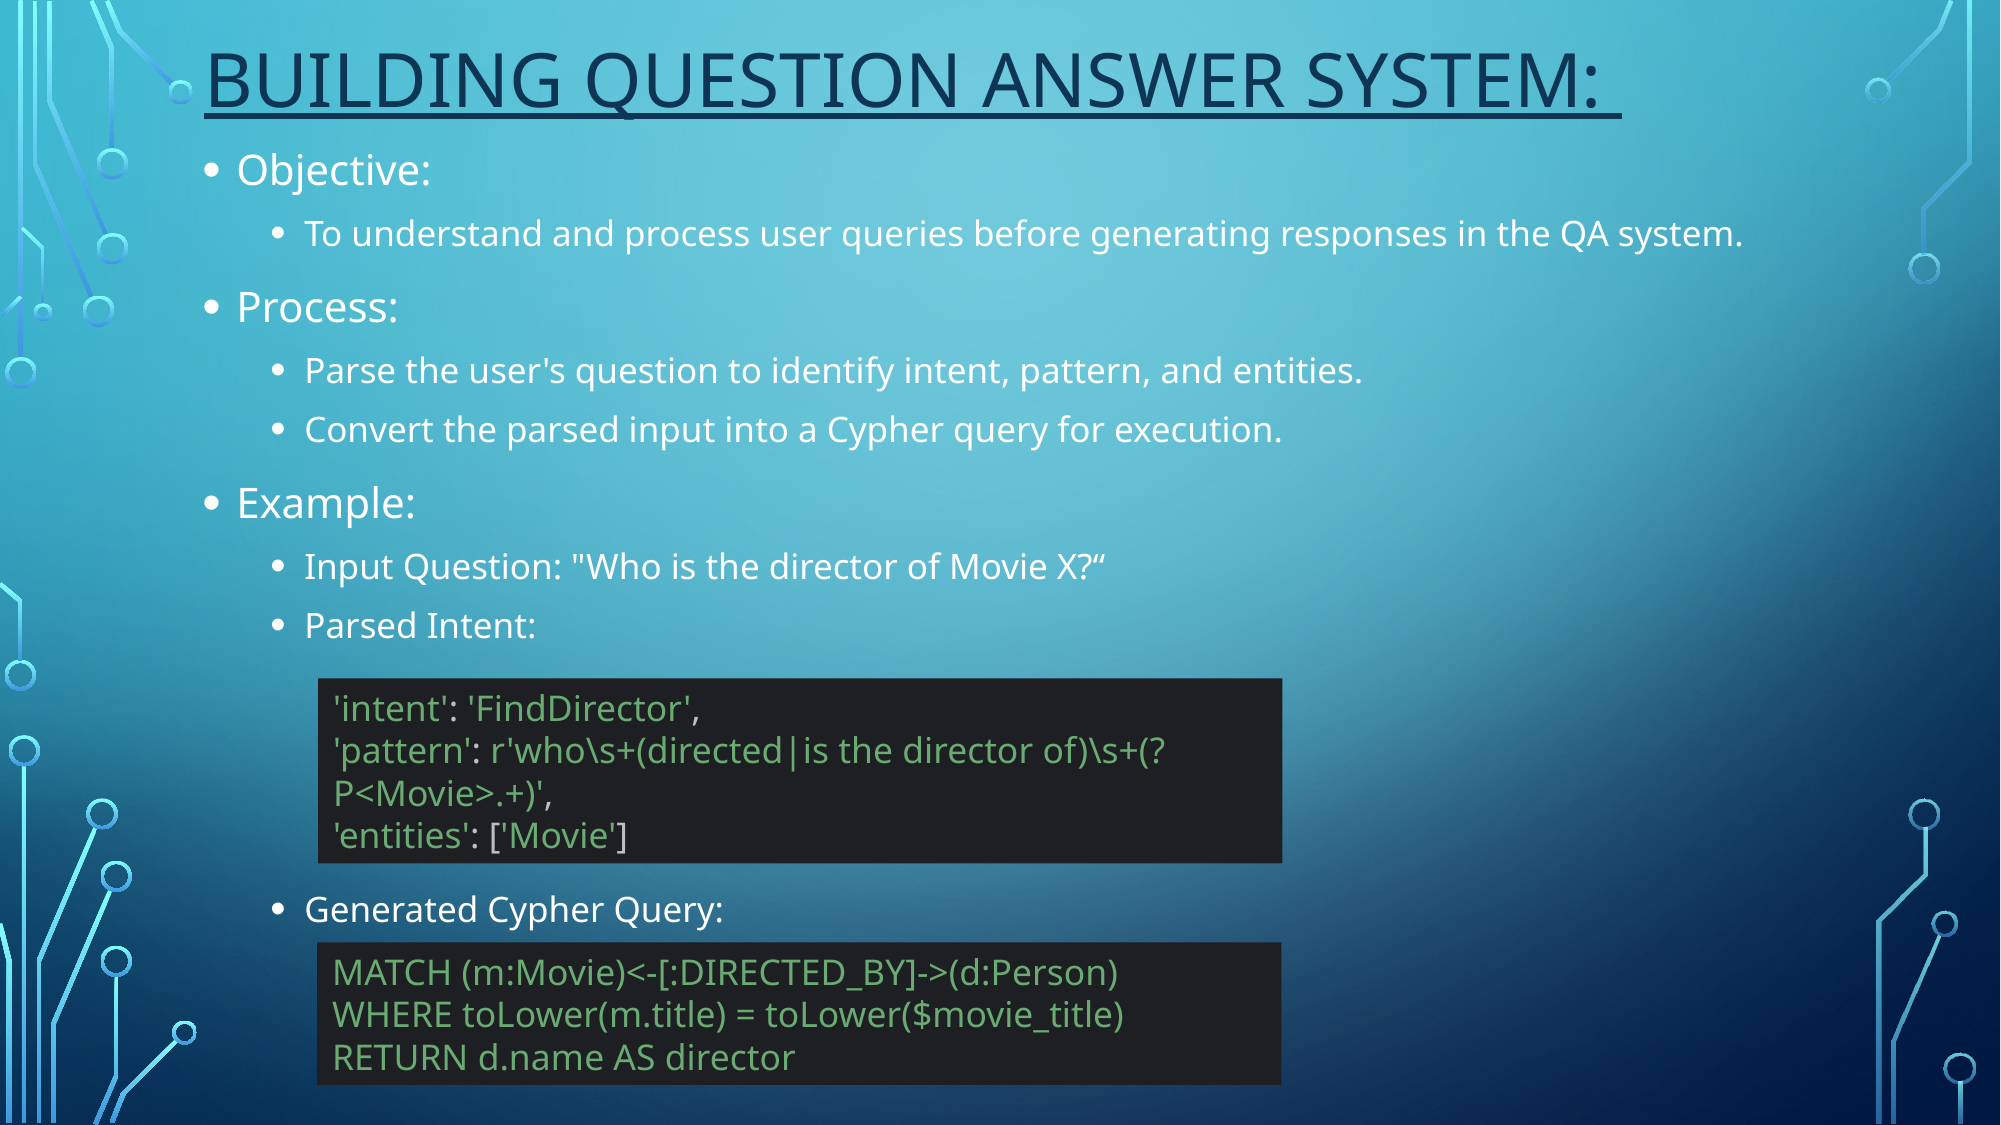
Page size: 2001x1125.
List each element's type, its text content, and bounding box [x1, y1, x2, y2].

list Objective: To understand and process user queries before generating responses in the QA system. Process: Parse the user's question to identify intent, pattern, and entities. Convert the parsed input into a Cypher query for execution. Example: Input Question: "Who is the director of Movie X?“ Parsed Intent: Generated Cypher Query: [187, 126, 1813, 942]
text_box MATCH (m:Movie)<-[:DIRECTED_BY]->(d:Person) WHERE toLower(m.title) = toLower($movie_title) RETURN d.name AS director [317, 942, 1282, 1085]
title Building Question answer system: [189, 24, 1815, 142]
text_box 'intent': 'FindDirector', 'pattern': r'who\s+(directed|is the director of)\s+(?P<Movie>.+)', 'entities': ['Movie'] [318, 678, 1283, 864]
